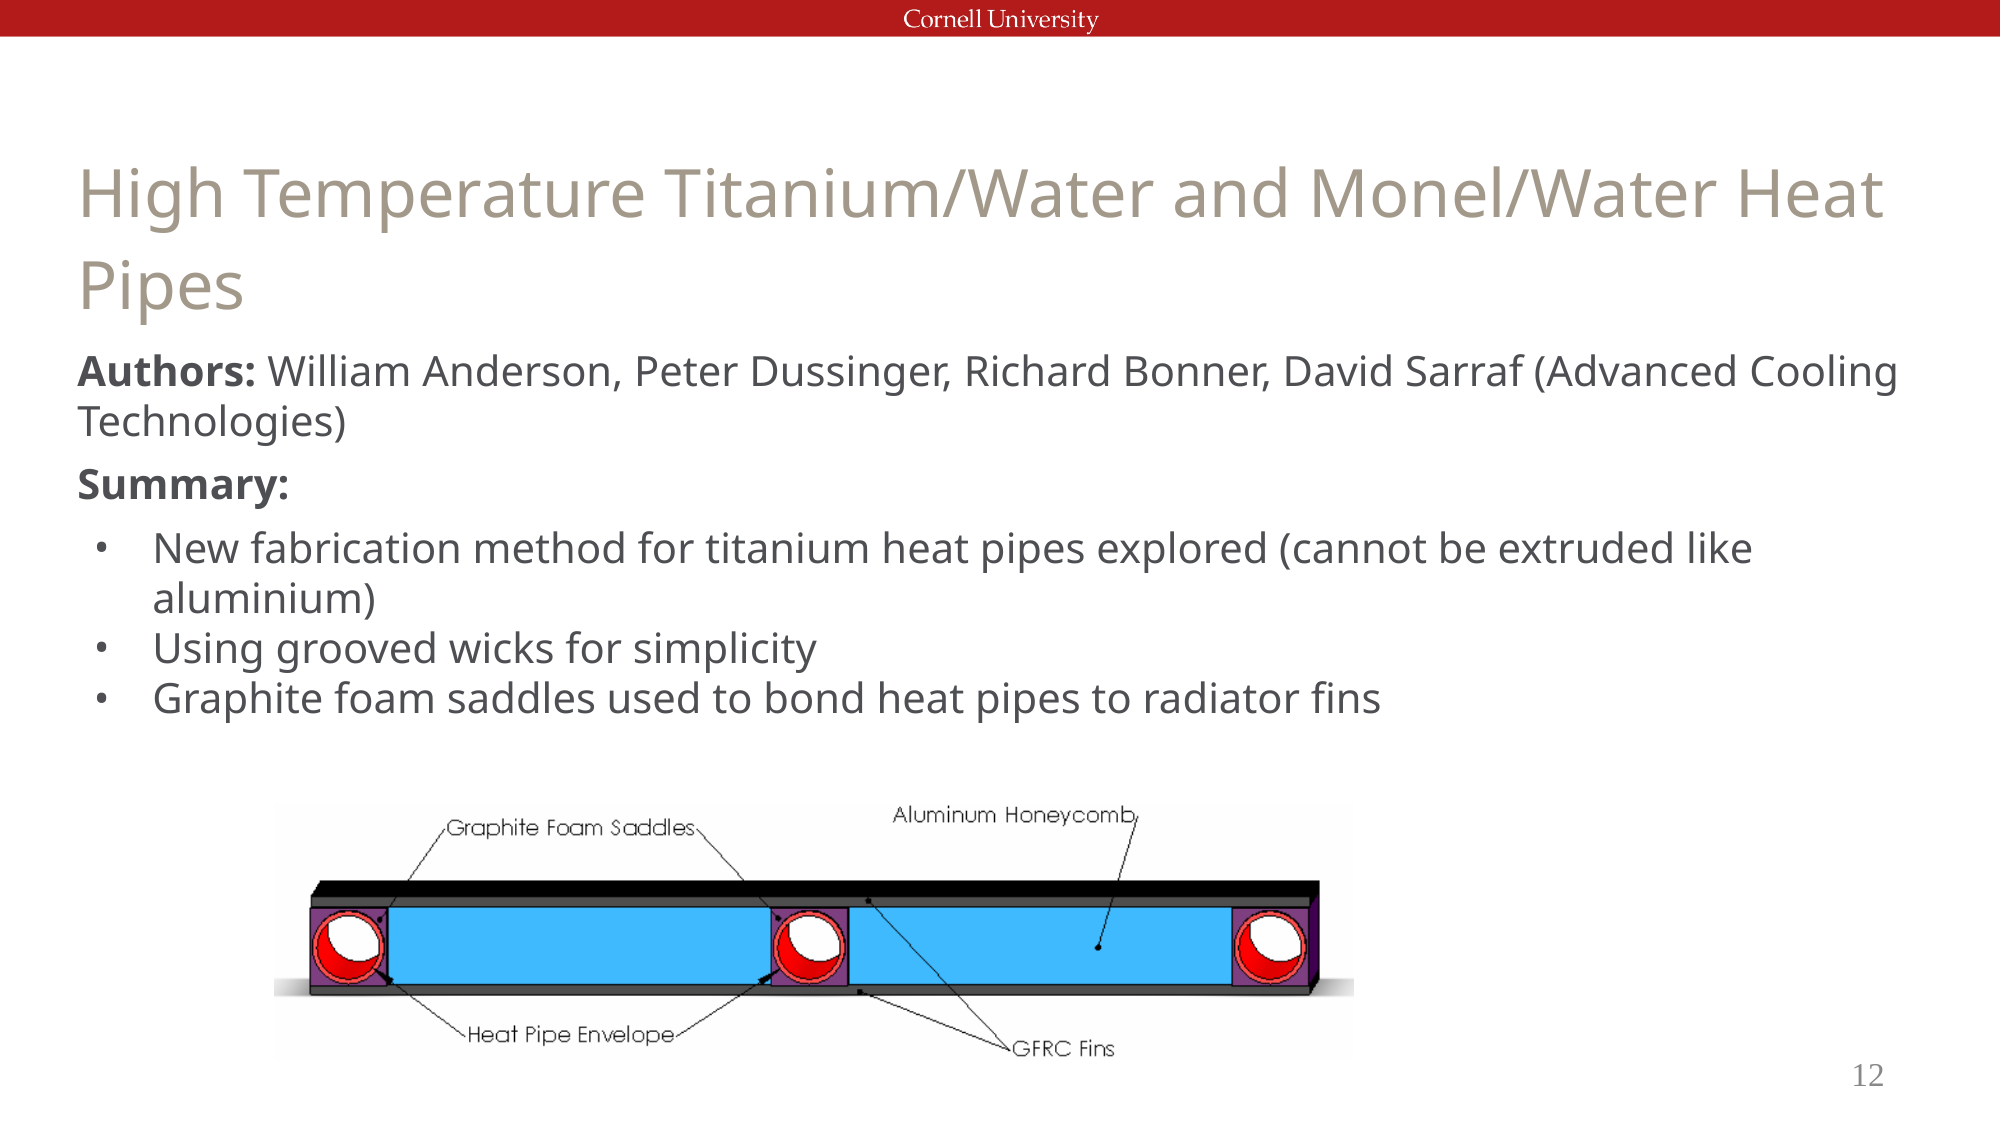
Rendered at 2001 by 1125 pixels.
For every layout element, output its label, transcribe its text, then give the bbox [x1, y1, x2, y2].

slide_number 12 [1433, 1042, 1900, 1103]
picture [846, 0, 1144, 60]
picture [274, 782, 1354, 1068]
list Authors: William Anderson, Peter Dussinger, Richard Bonner, David Sarraf (Advanced Cooling Technologies) Summary: New fabrication method for titanium heat pipes explored (cannot be extruded like aluminium) Using grooved wicks for simplicity Graphite foam saddles used to bond heat pipes to radiator fins [62, 337, 1961, 994]
title High Temperature Titanium/Water and Monel/Water Heat Pipes [62, 174, 1961, 288]
